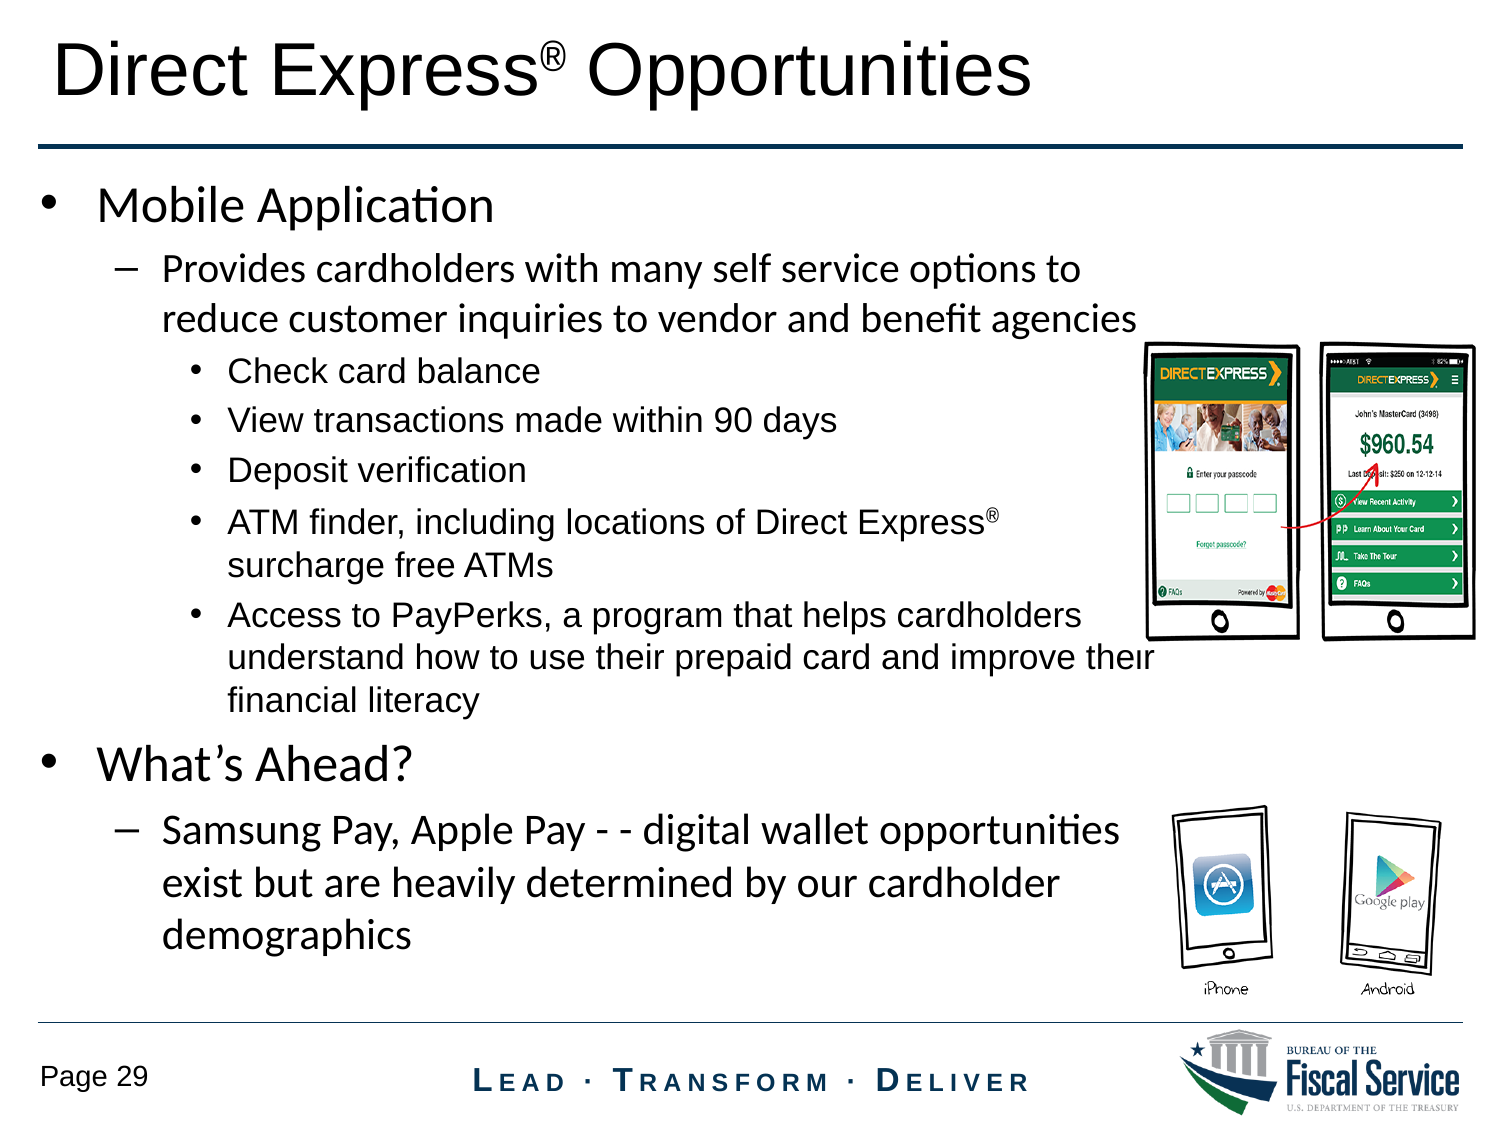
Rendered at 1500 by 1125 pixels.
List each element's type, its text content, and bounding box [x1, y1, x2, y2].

list Direct Express® Opportunities [37, 12, 1463, 125]
picture [1175, 1026, 1463, 1118]
list Mobile Application Provides cardholders with many self service options to reduce customer inquiries to vendor and benefit agencies Check card balance View transactions made within 90 days Deposit verification ATM finder, including locations of Direct Express® surcharge free ATMs Access to PayPerks, a program that helps cardholders understand how to use their prepaid card and improve their financial literacy What’s Ahead? Samsung Pay, Apple Pay - - digital wallet opportunities exist but are heavily determined by our cardholder demographics [24, 162, 1182, 1005]
picture [1124, 337, 1500, 651]
picture [1124, 787, 1476, 1012]
